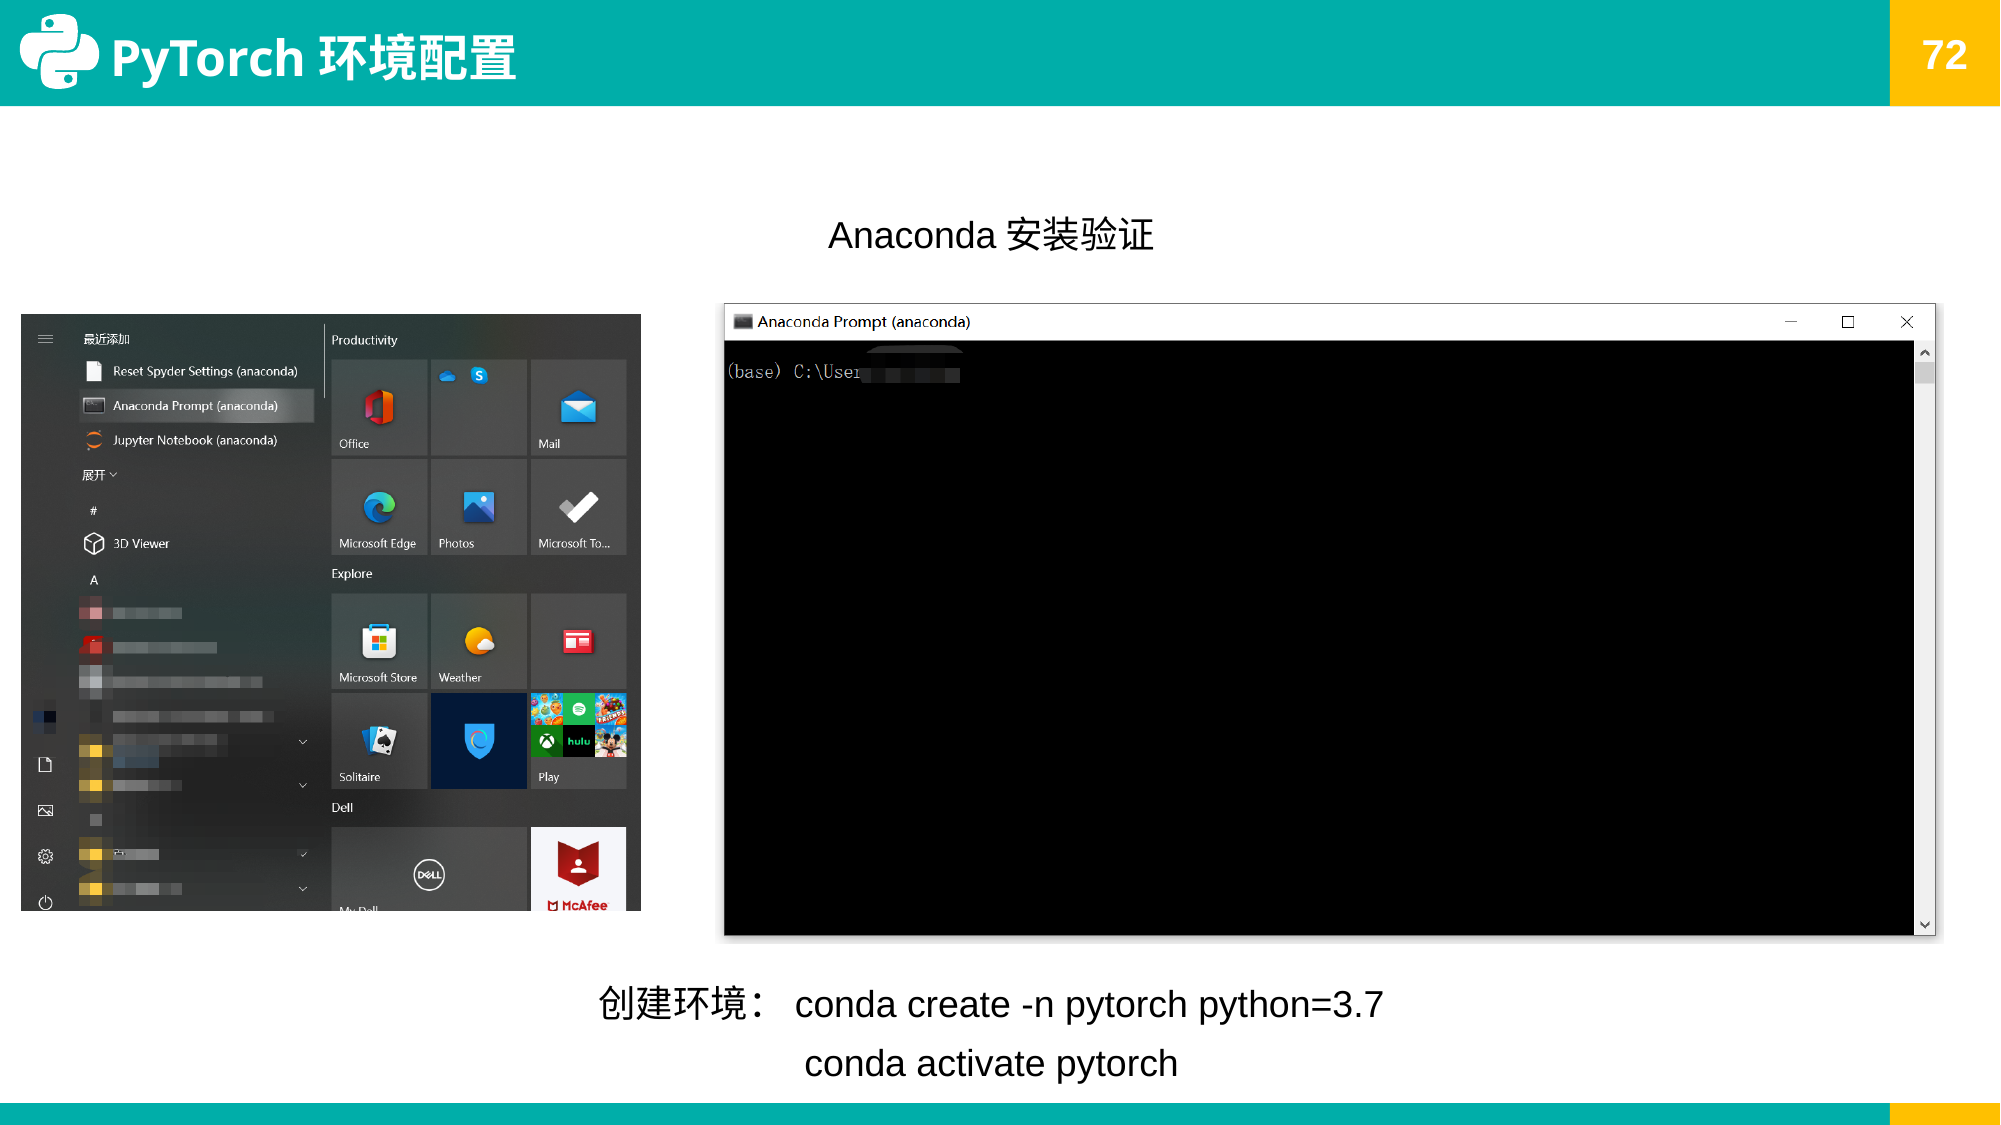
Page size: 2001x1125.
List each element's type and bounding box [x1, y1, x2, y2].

title [109, 12, 1542, 88]
text_box [813, 204, 1171, 264]
picture [715, 303, 1944, 944]
text_box [583, 972, 1400, 1092]
picture [21, 314, 641, 911]
